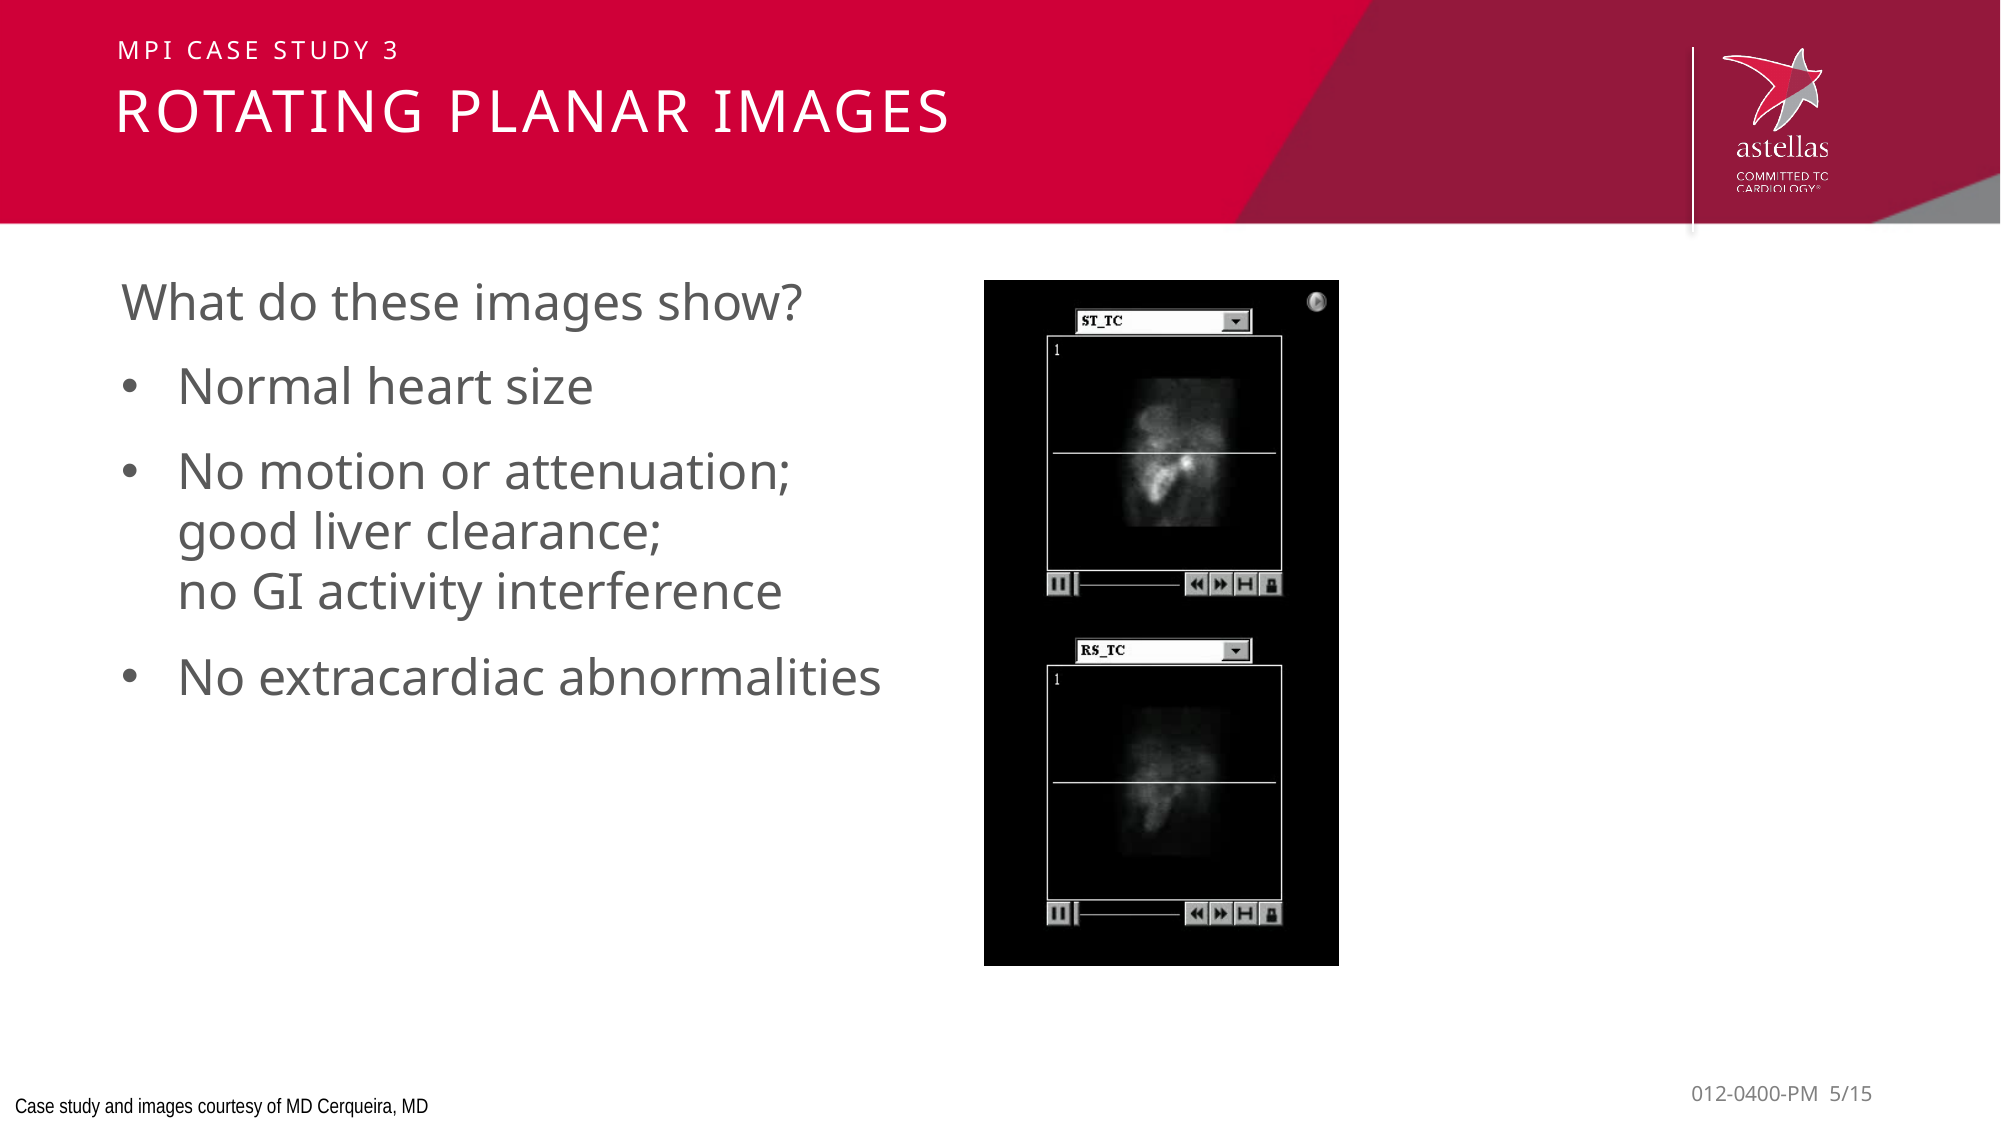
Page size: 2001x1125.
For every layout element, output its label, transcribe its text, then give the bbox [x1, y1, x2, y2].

picture [0, 0, 2001, 1125]
list Case study and images courtesy of MD Cerqueira, MD [0, 1072, 865, 1125]
text_box MPI case study 3 [102, 0, 1453, 143]
list What do these images show? Normal heart size No motion or attenuation; good liver clearance; no GI activity interference No extracardiac abnormalities [106, 262, 933, 934]
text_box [983, 279, 1340, 967]
title Rotating planar images [99, 15, 1900, 203]
